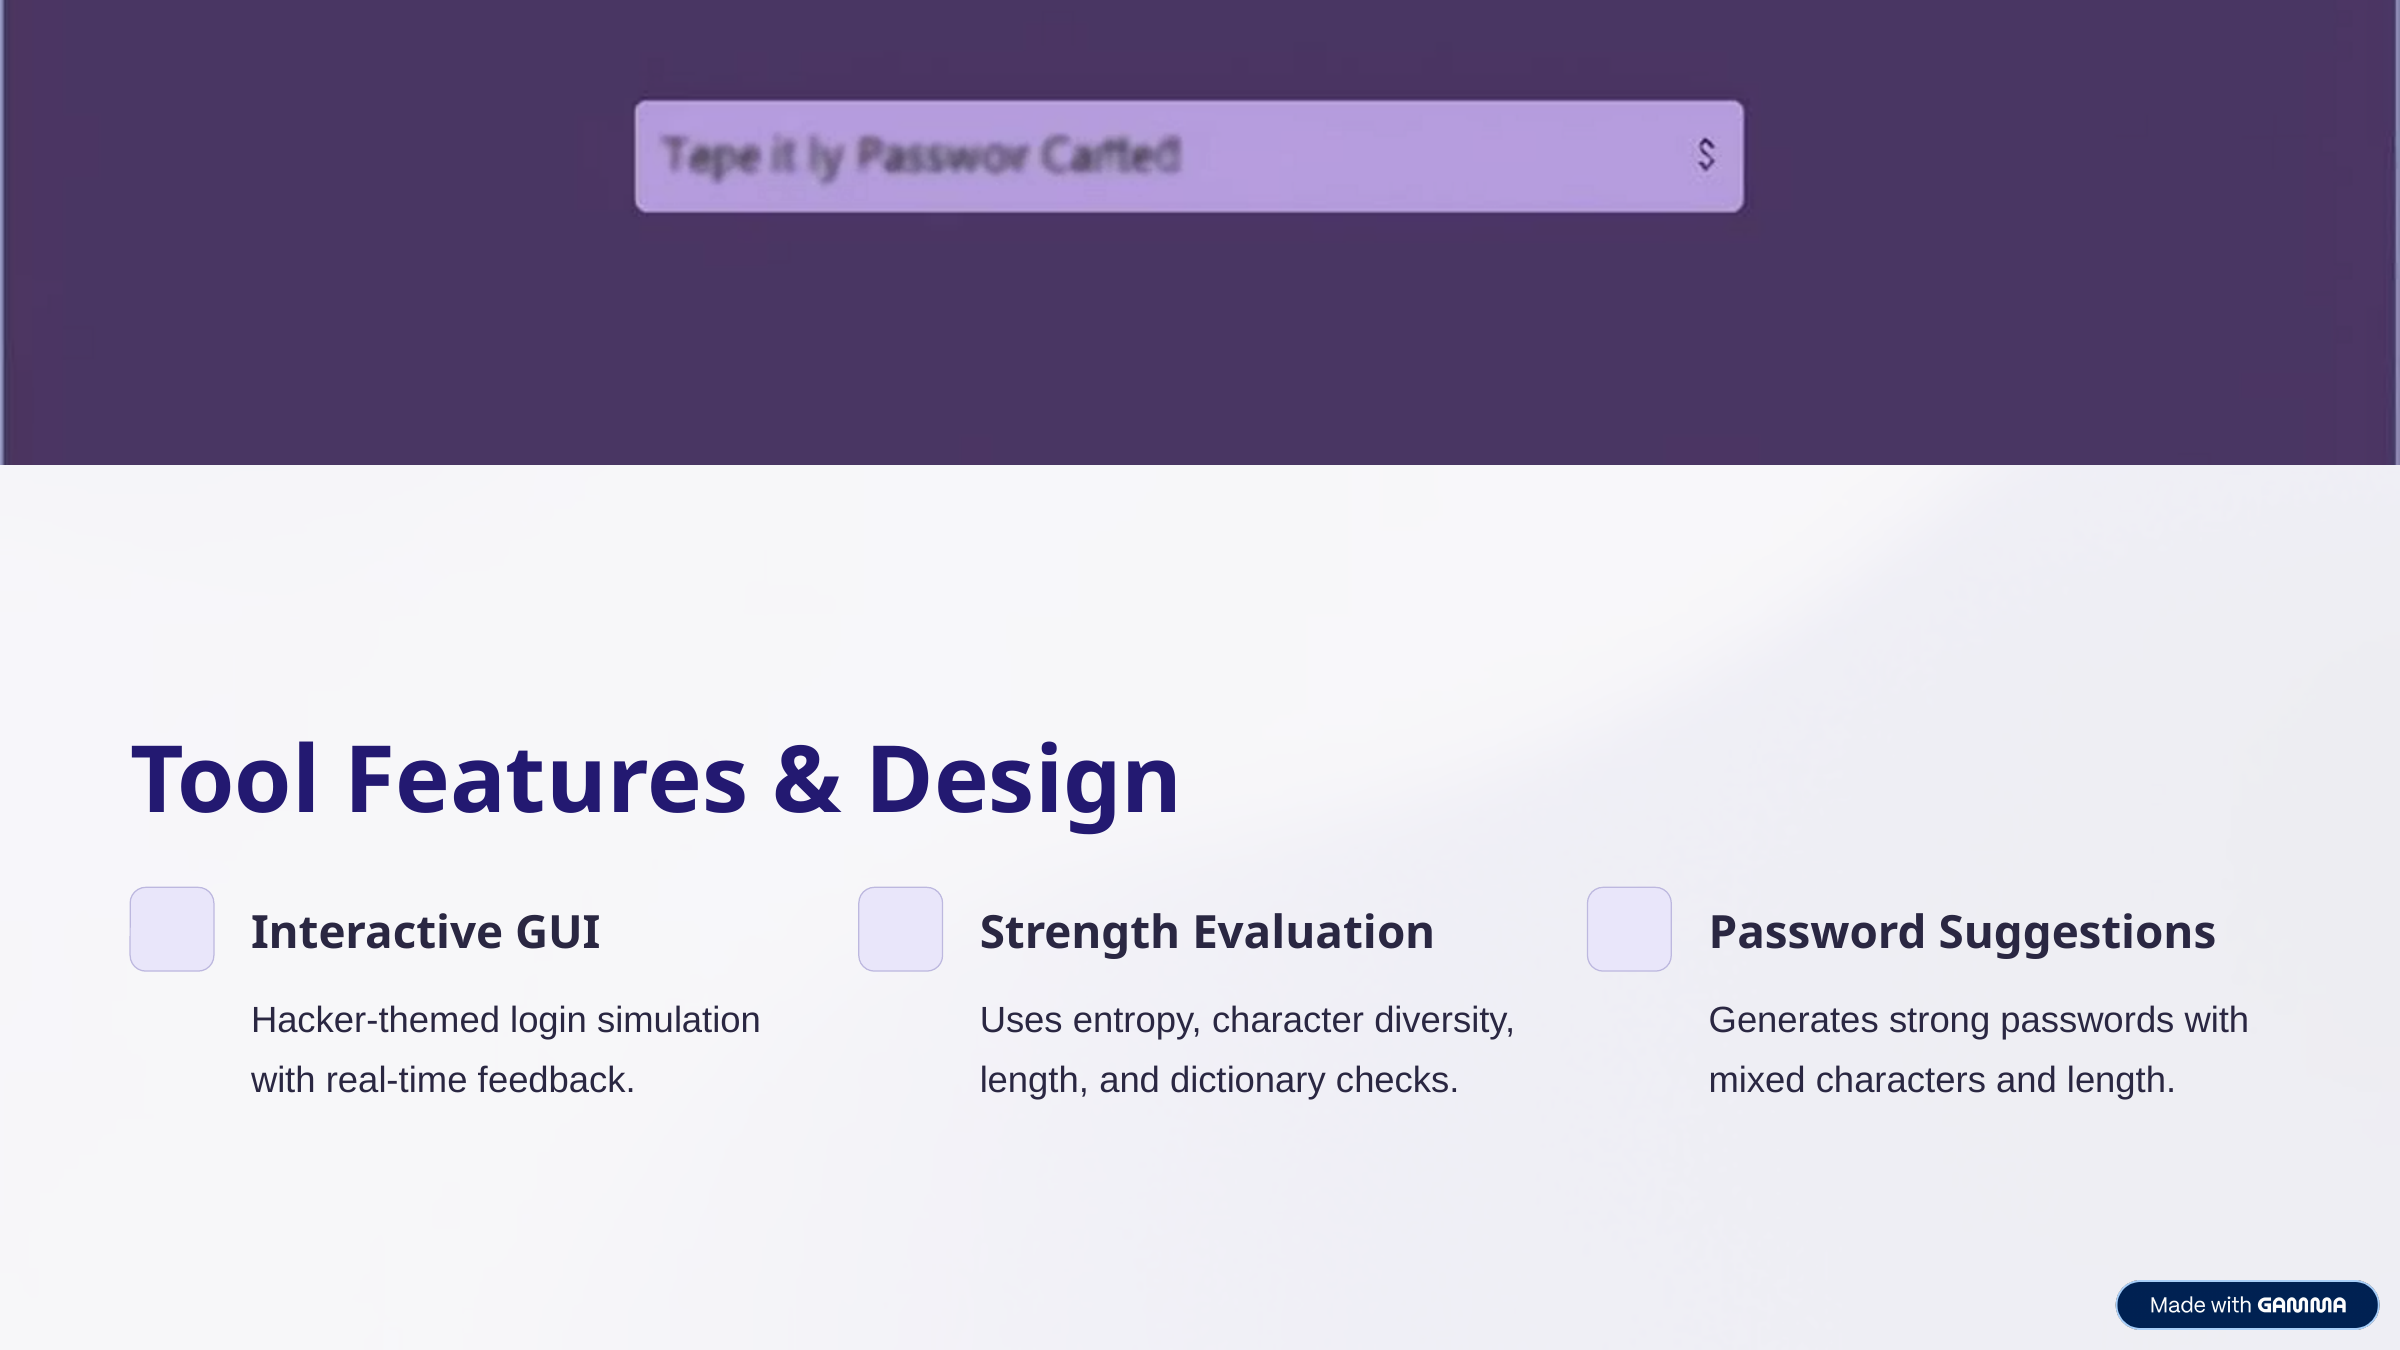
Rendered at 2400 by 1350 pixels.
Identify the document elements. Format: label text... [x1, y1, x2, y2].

text_box Interactive GUI [251, 900, 717, 959]
text_box [858, 887, 943, 972]
picture [2106, 1271, 2389, 1339]
picture [0, 0, 2400, 466]
text_box [130, 887, 214, 972]
text_box Generates strong passwords with mixed characters and length. [1708, 980, 2270, 1100]
text_box Password Suggestions [1708, 900, 2193, 959]
text_box [1587, 887, 1672, 972]
text_box Tool Features & Design [130, 715, 1115, 832]
text_box Uses entropy, character diversity, length, and dictionary checks. [979, 980, 1541, 1100]
text_box Hacker-themed login simulation with real-time feedback. [251, 980, 813, 1100]
text_box Strength Evaluation [979, 900, 1445, 959]
